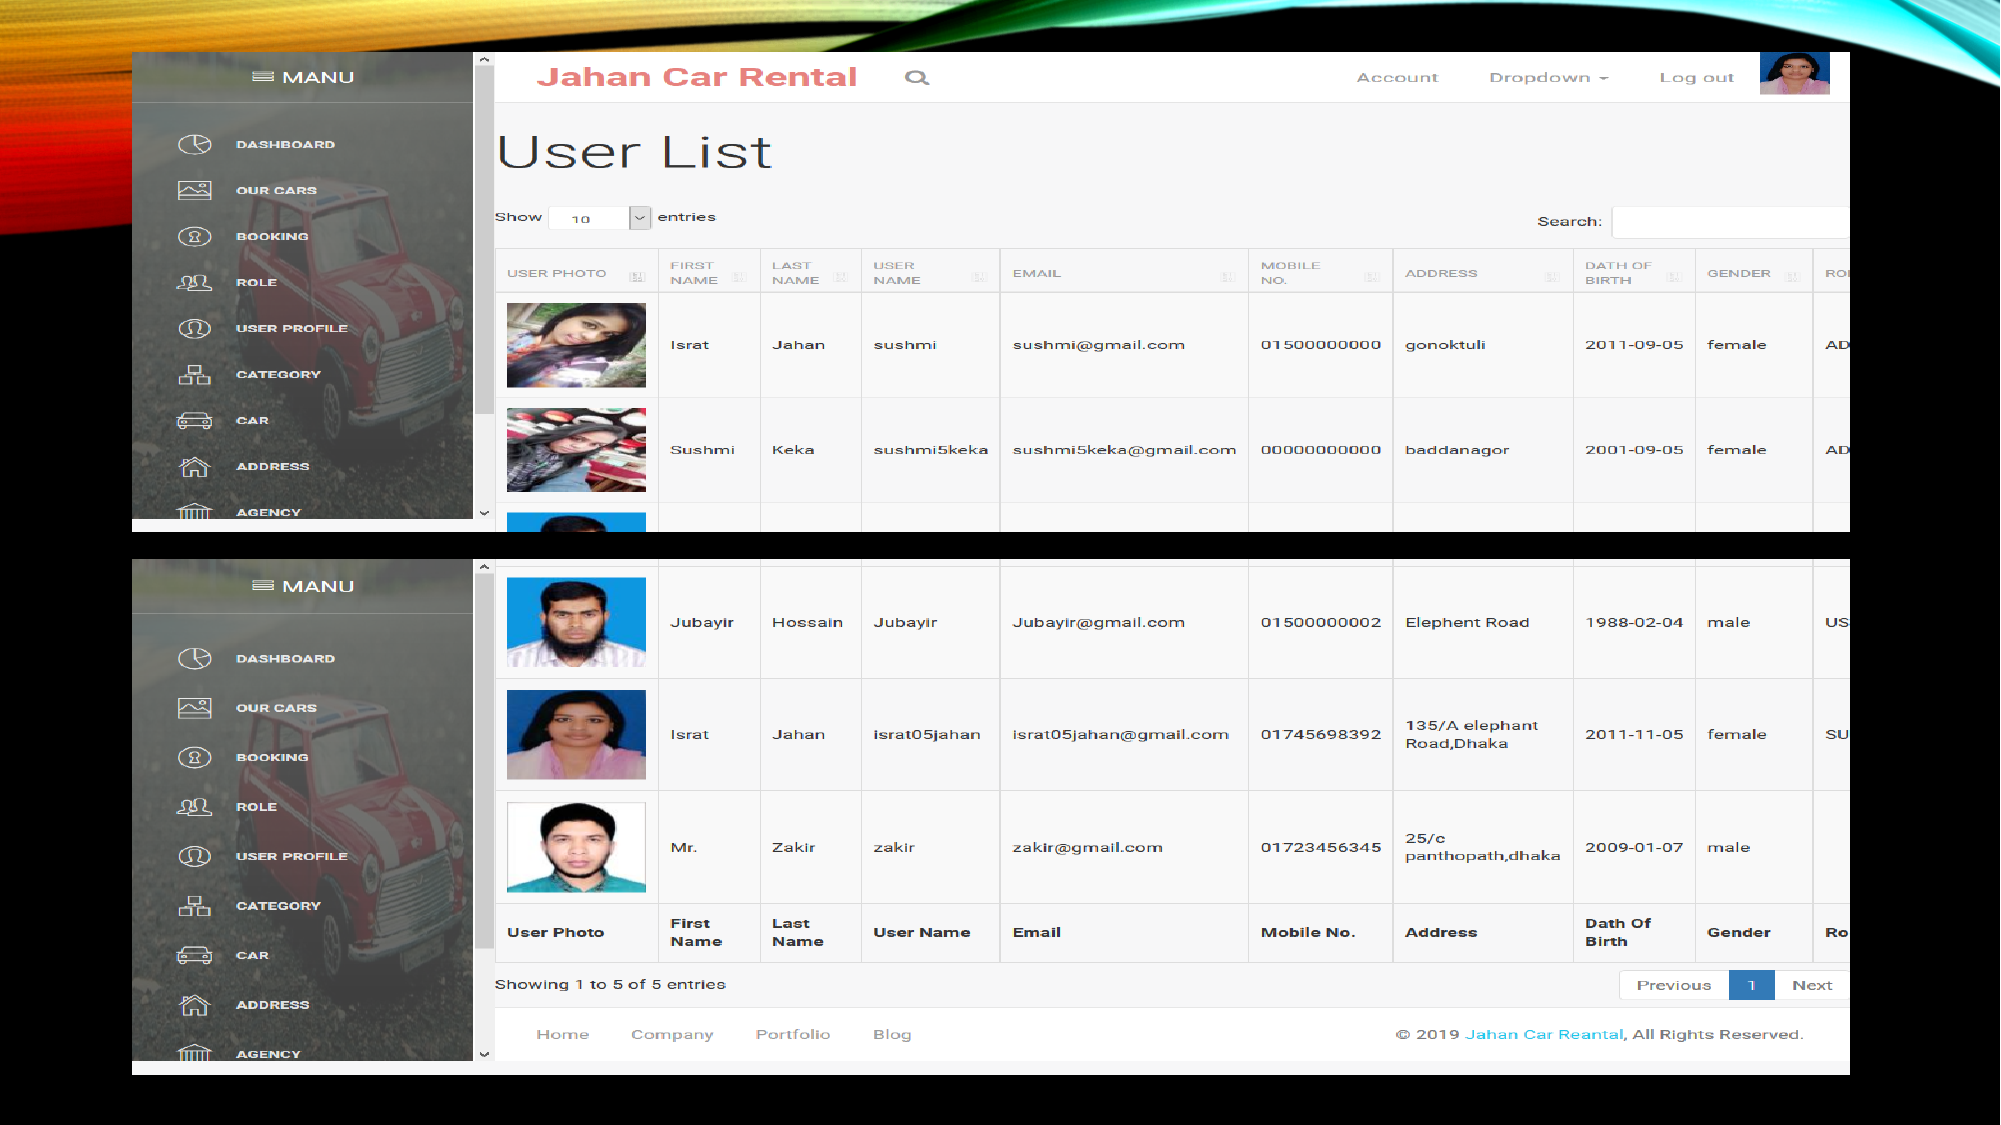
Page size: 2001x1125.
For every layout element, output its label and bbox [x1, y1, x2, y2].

list [132, 558, 1850, 1076]
picture [0, 0, 2000, 237]
list [132, 51, 1850, 532]
